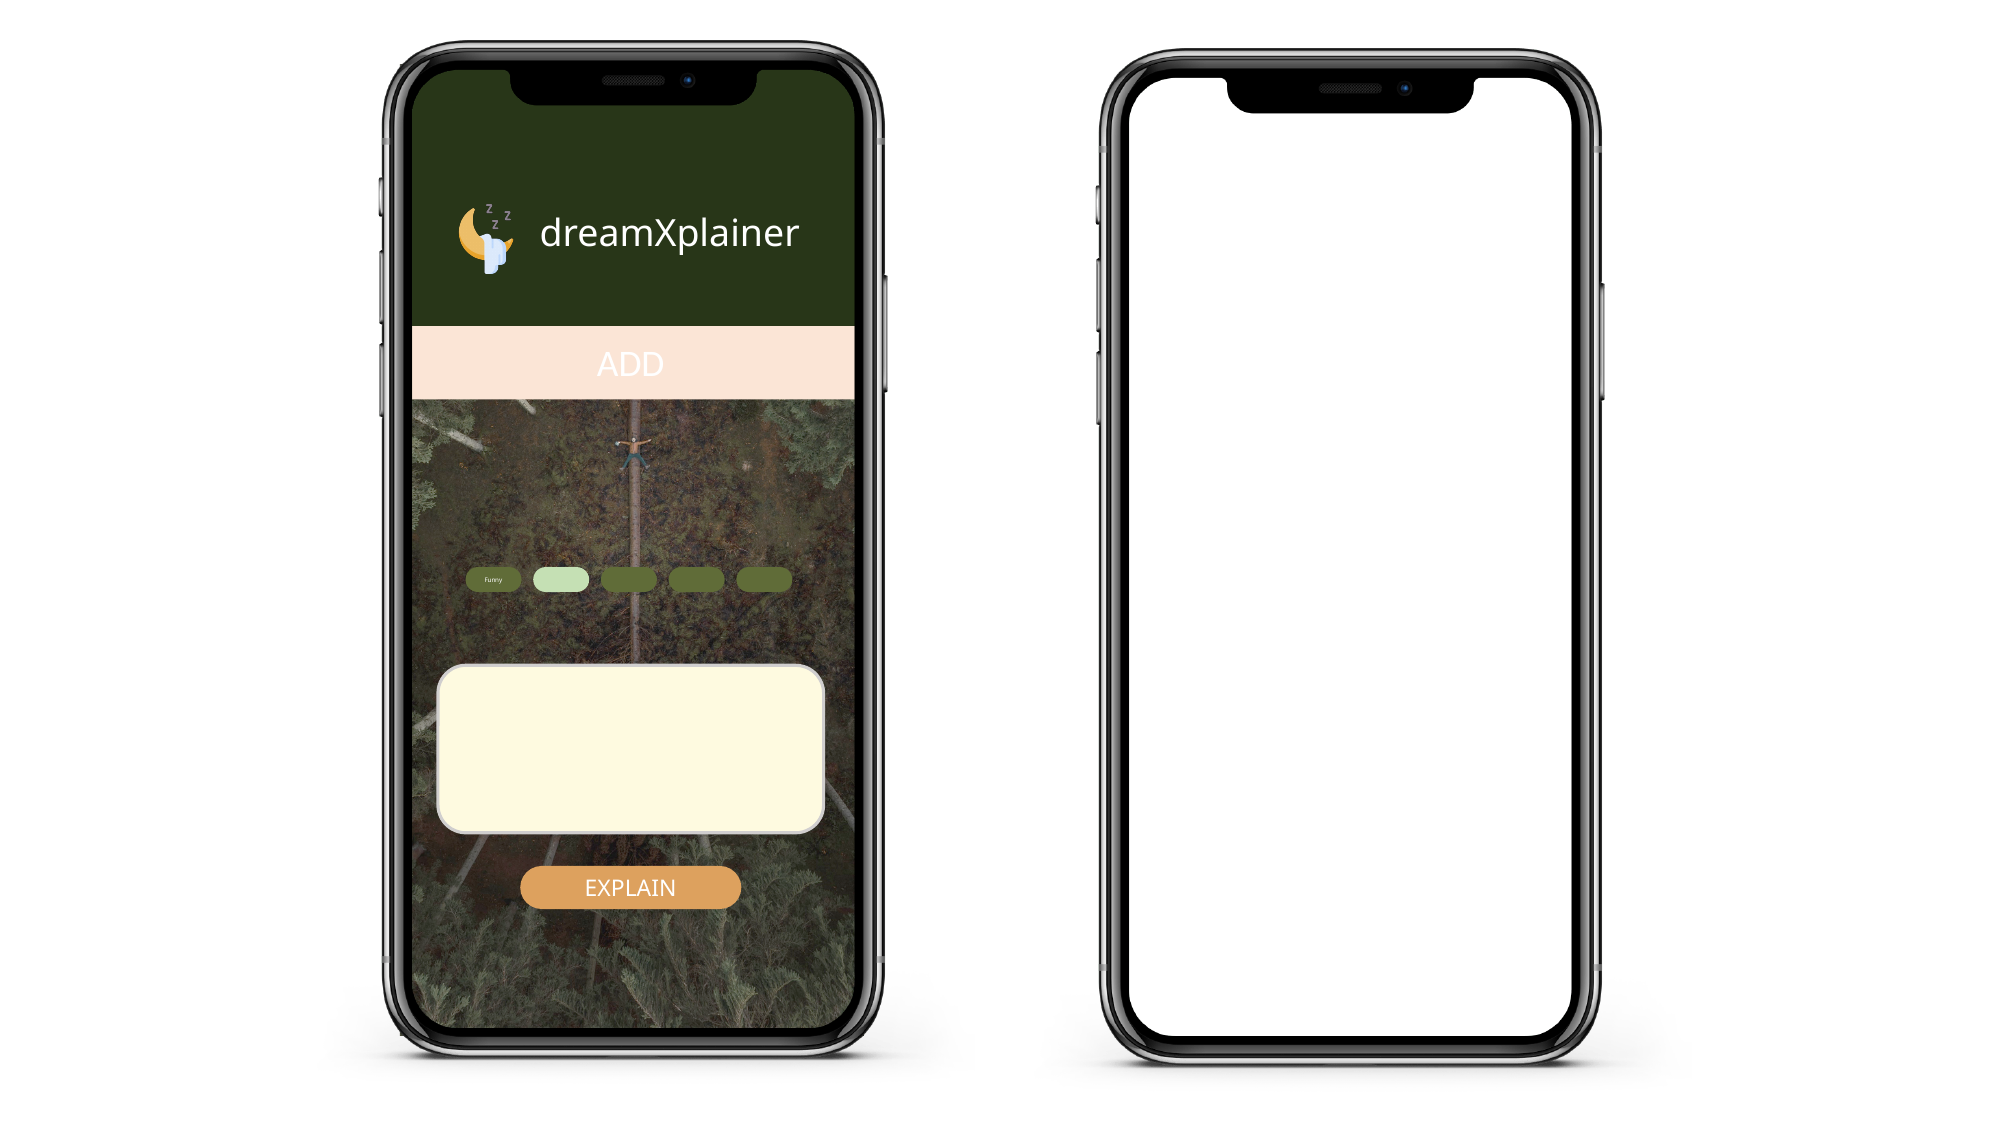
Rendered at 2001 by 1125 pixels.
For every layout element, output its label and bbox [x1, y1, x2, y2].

picture [999, 48, 1696, 1102]
picture [282, 40, 979, 1094]
